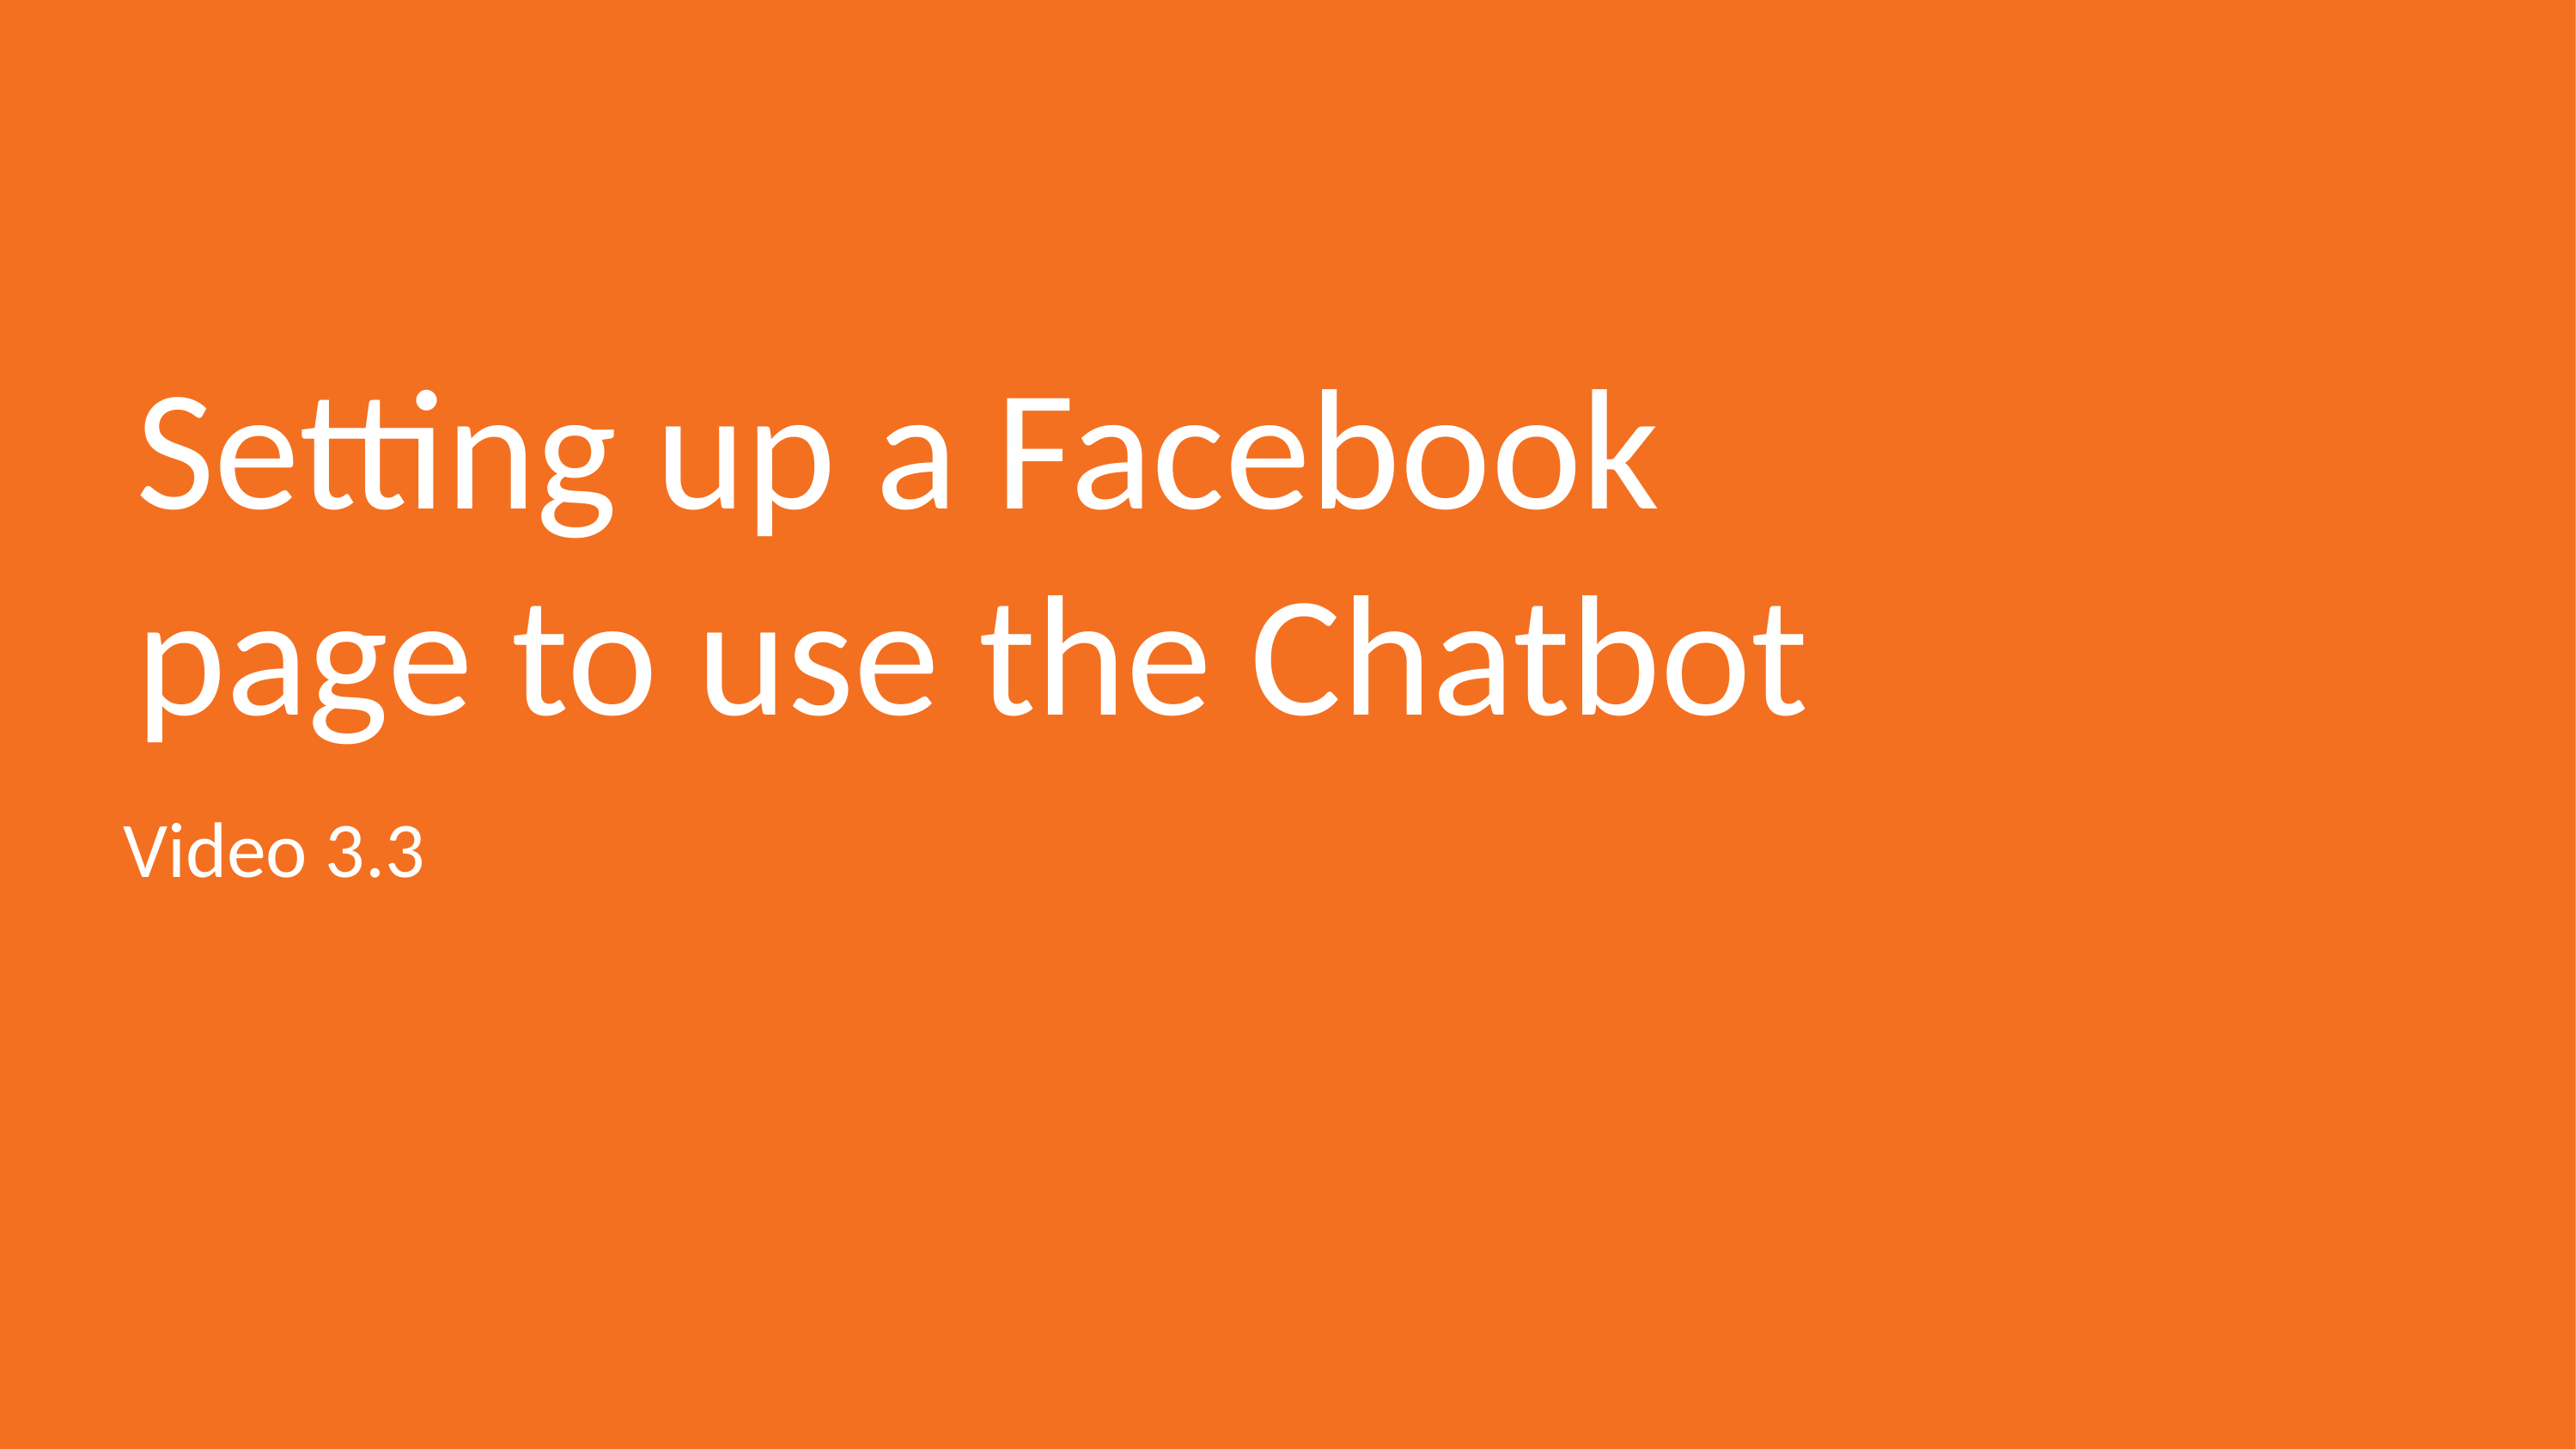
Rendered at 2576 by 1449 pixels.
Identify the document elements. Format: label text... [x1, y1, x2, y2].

subtitle Video 3.3 [110, 785, 2427, 908]
title Setting up a Facebook page to use the Chatbot [110, 512, 2427, 776]
